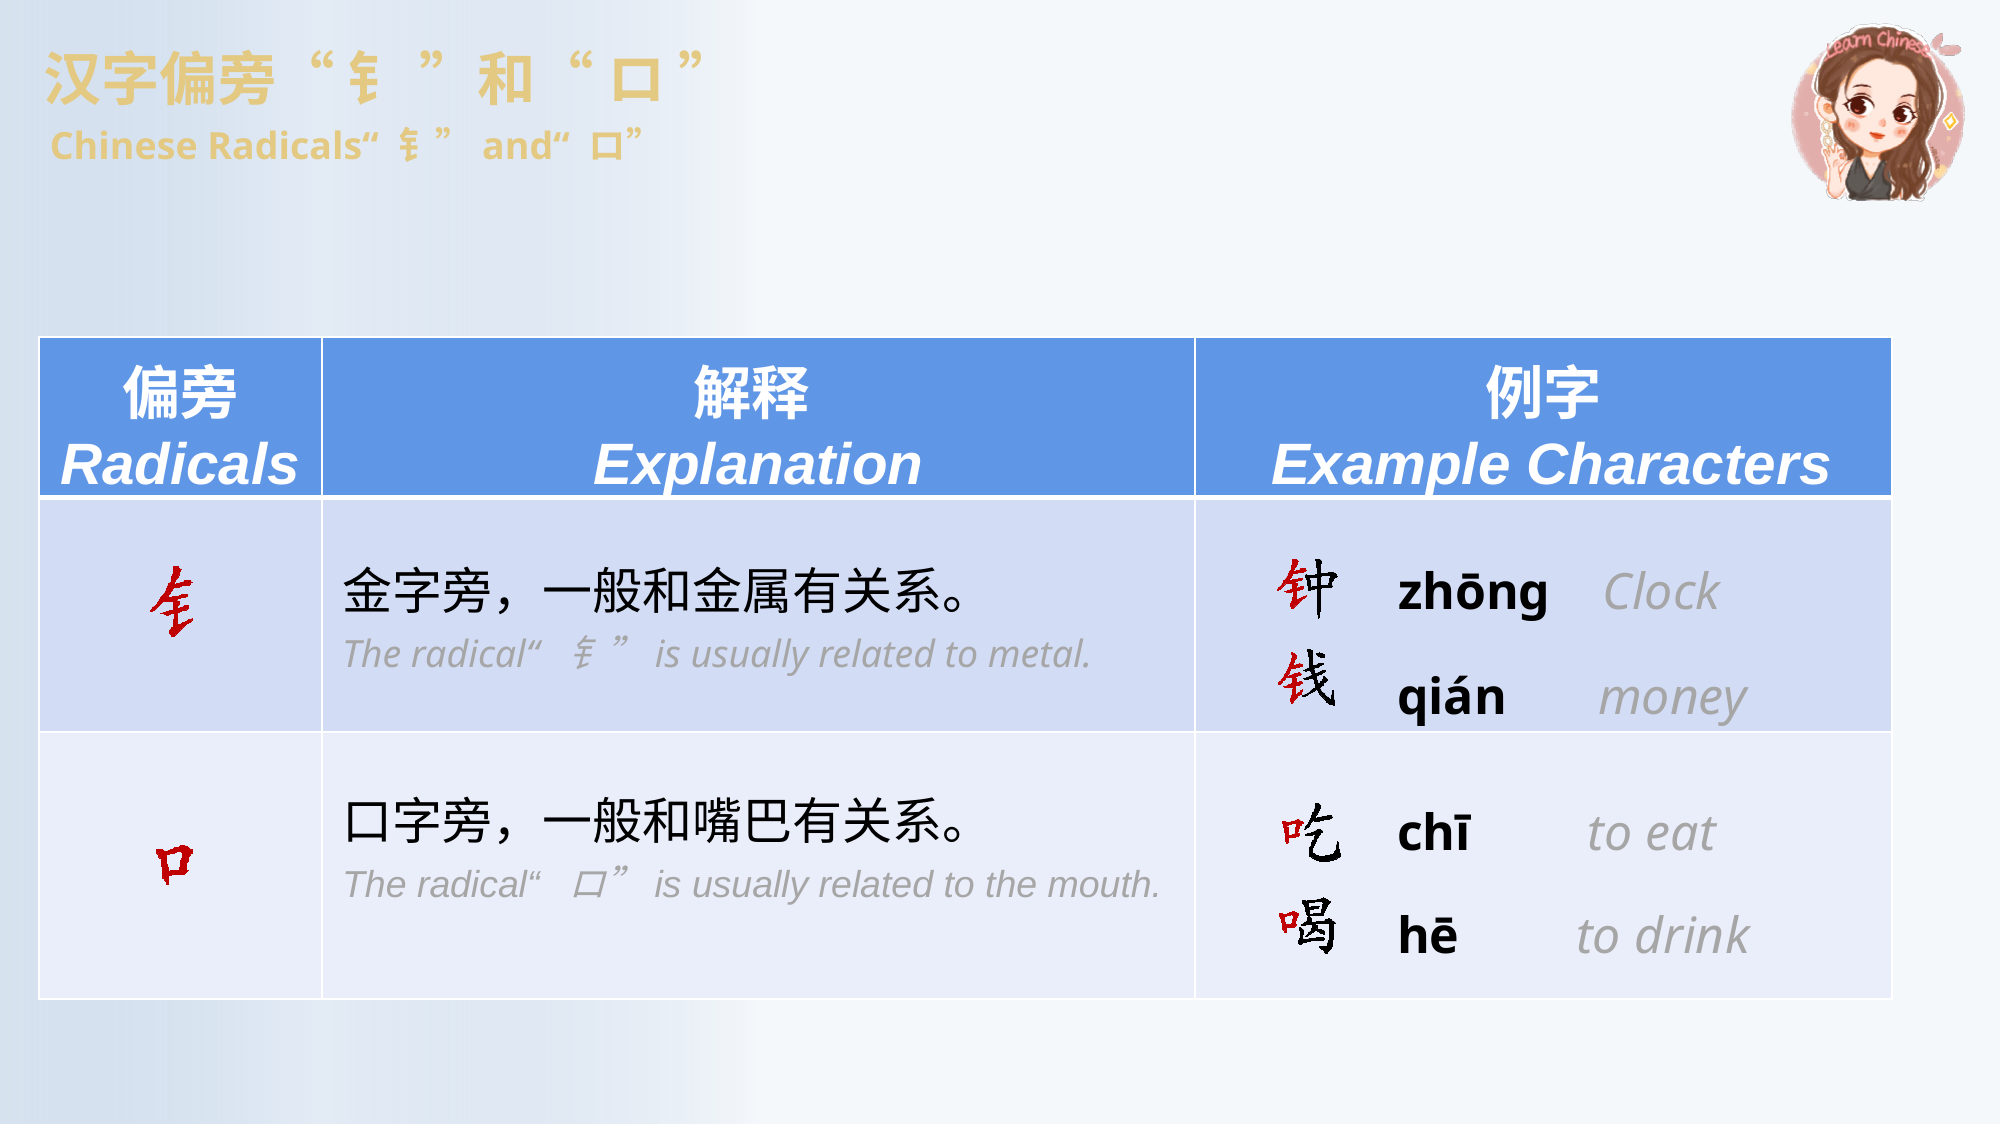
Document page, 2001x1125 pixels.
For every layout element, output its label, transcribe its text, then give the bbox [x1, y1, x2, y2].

text_box 汉字偏旁“ 钅 ”和“ ロ ” [28, 35, 753, 120]
table_header 例字 Example Characters [1196, 338, 1891, 495]
table_header 解释 Explanation [323, 338, 1194, 495]
table_cell 口字旁，一般和嘴巴有关系。 The radical“ ロ”is usually related to the mouth. [323, 733, 1194, 998]
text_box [1282, 803, 1341, 862]
picture [0, 0, 2001, 1125]
table_cell [40, 733, 321, 998]
table_header 偏旁 Radicals [40, 338, 321, 495]
table_cell chī to eat hē to drink [1196, 733, 1891, 998]
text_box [156, 845, 193, 885]
table_cell zhōnɡ Clock qián money [1196, 500, 1891, 731]
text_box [1277, 559, 1338, 619]
table_cell 金字旁，一般和金属有关系。 The radical“ 钅”is usually related to metal. [323, 500, 1194, 731]
text_box Chinese Radicals“ 钅”and“ ロ” [34, 115, 679, 175]
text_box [1278, 649, 1335, 706]
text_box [150, 566, 193, 637]
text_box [1279, 897, 1336, 954]
table_cell [40, 500, 321, 731]
